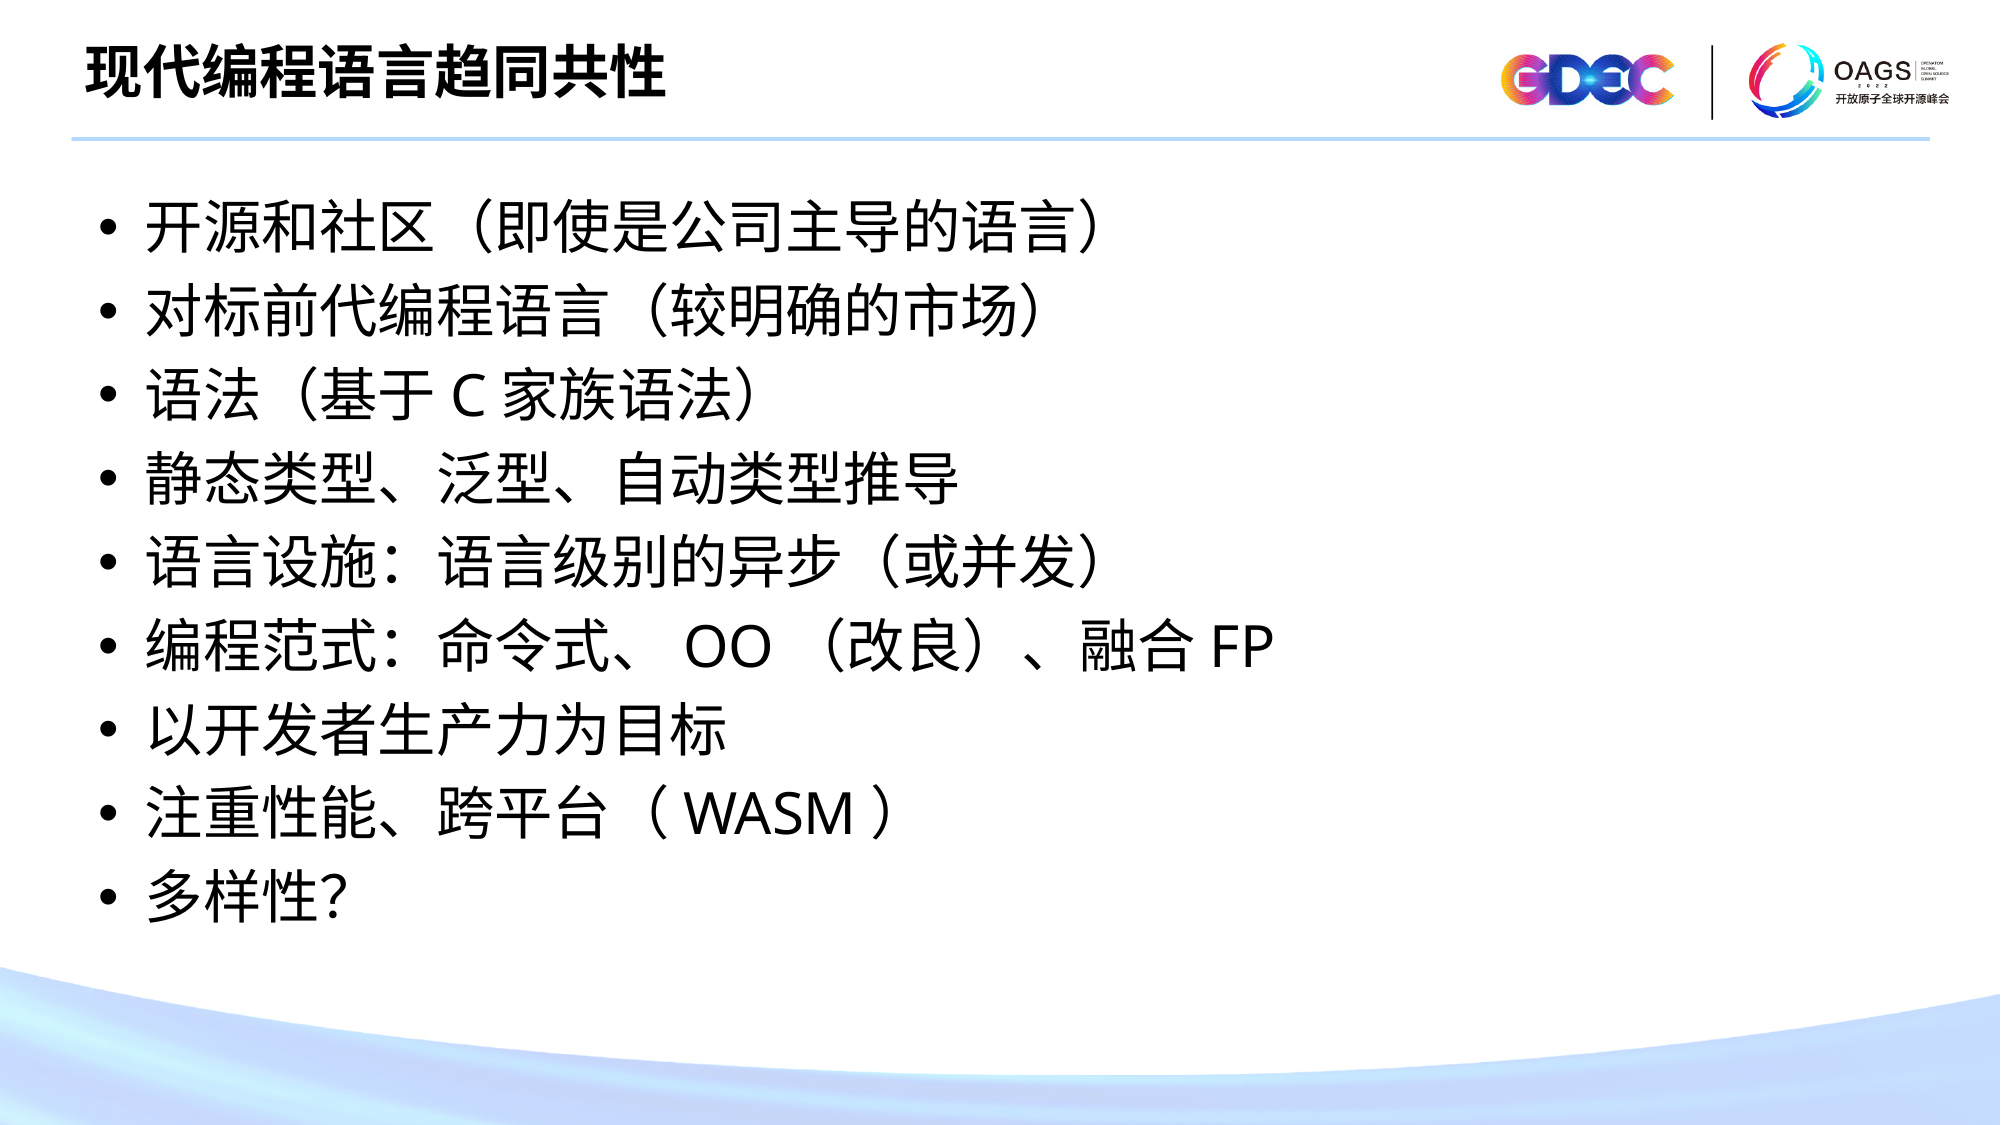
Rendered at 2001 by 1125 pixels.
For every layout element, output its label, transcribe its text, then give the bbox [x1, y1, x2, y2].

picture [0, 0, 2000, 1125]
list 现代编程语言趋同共性 [70, 36, 1450, 114]
list 开源和社区（即使是公司主导的语言） 对标前代编程语言（较明确的市场） 语法（基于C家族语法） 静态类型、泛型、自动类型推导 语言设施：语言级别的异步（或并发） 编程范式：命令式、OO（改良）、融合FP 以开发者生产力为目标 注重性能、跨平台（WASM） 多样性？ [83, 191, 1960, 964]
